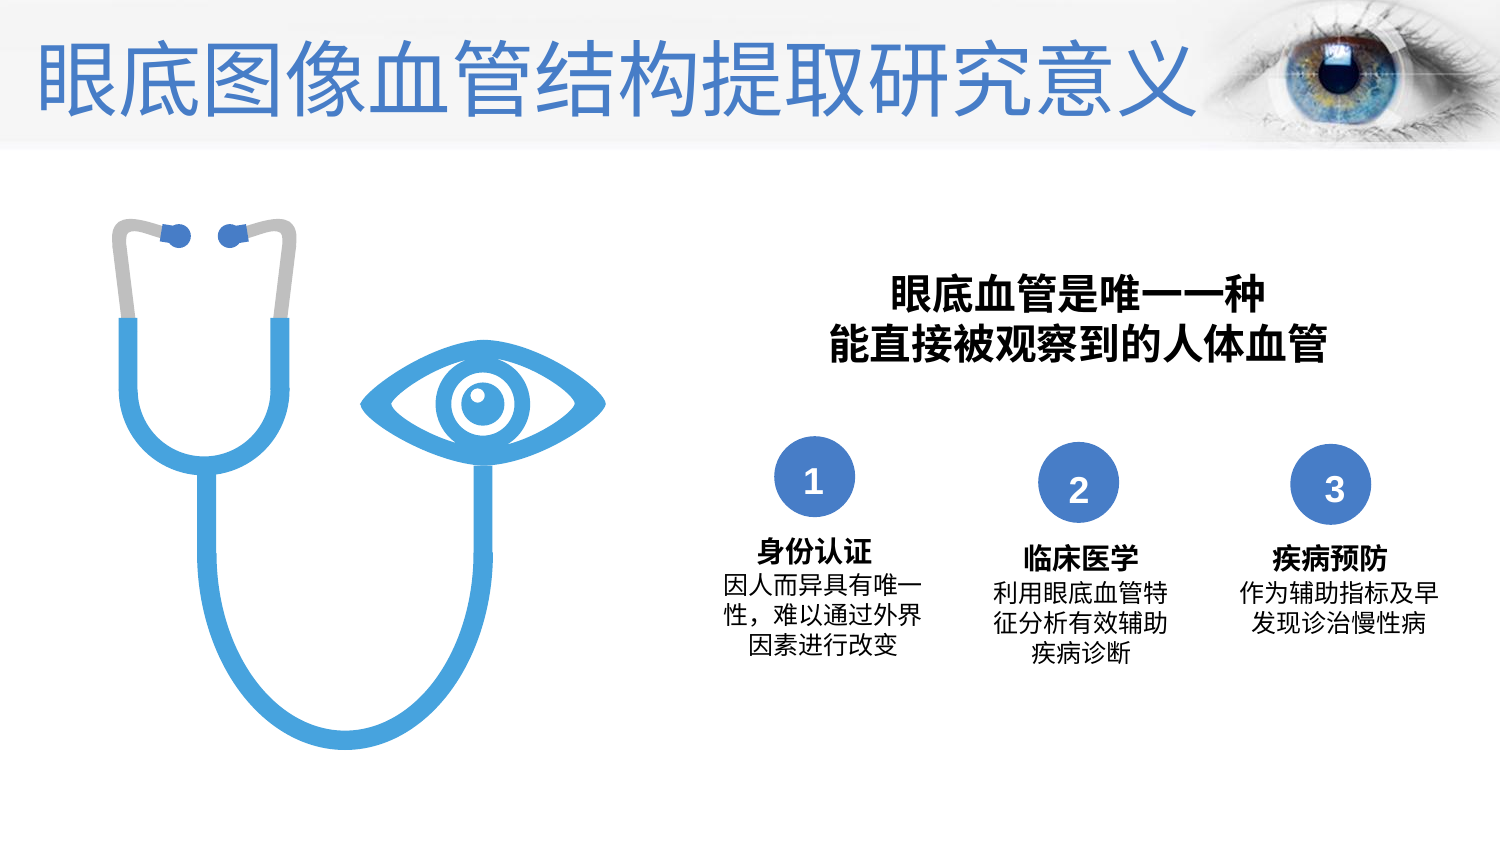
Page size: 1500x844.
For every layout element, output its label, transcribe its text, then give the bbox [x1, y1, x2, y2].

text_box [111, 218, 607, 751]
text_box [971, 441, 1192, 677]
picture [0, 0, 1500, 844]
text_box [1220, 443, 1458, 676]
text_box 眼底血管是唯一一种 能直接被观察到的人体血管 [796, 260, 1362, 299]
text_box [704, 435, 942, 669]
title 眼底图像血管结构提取研究意义 [19, 27, 1235, 126]
